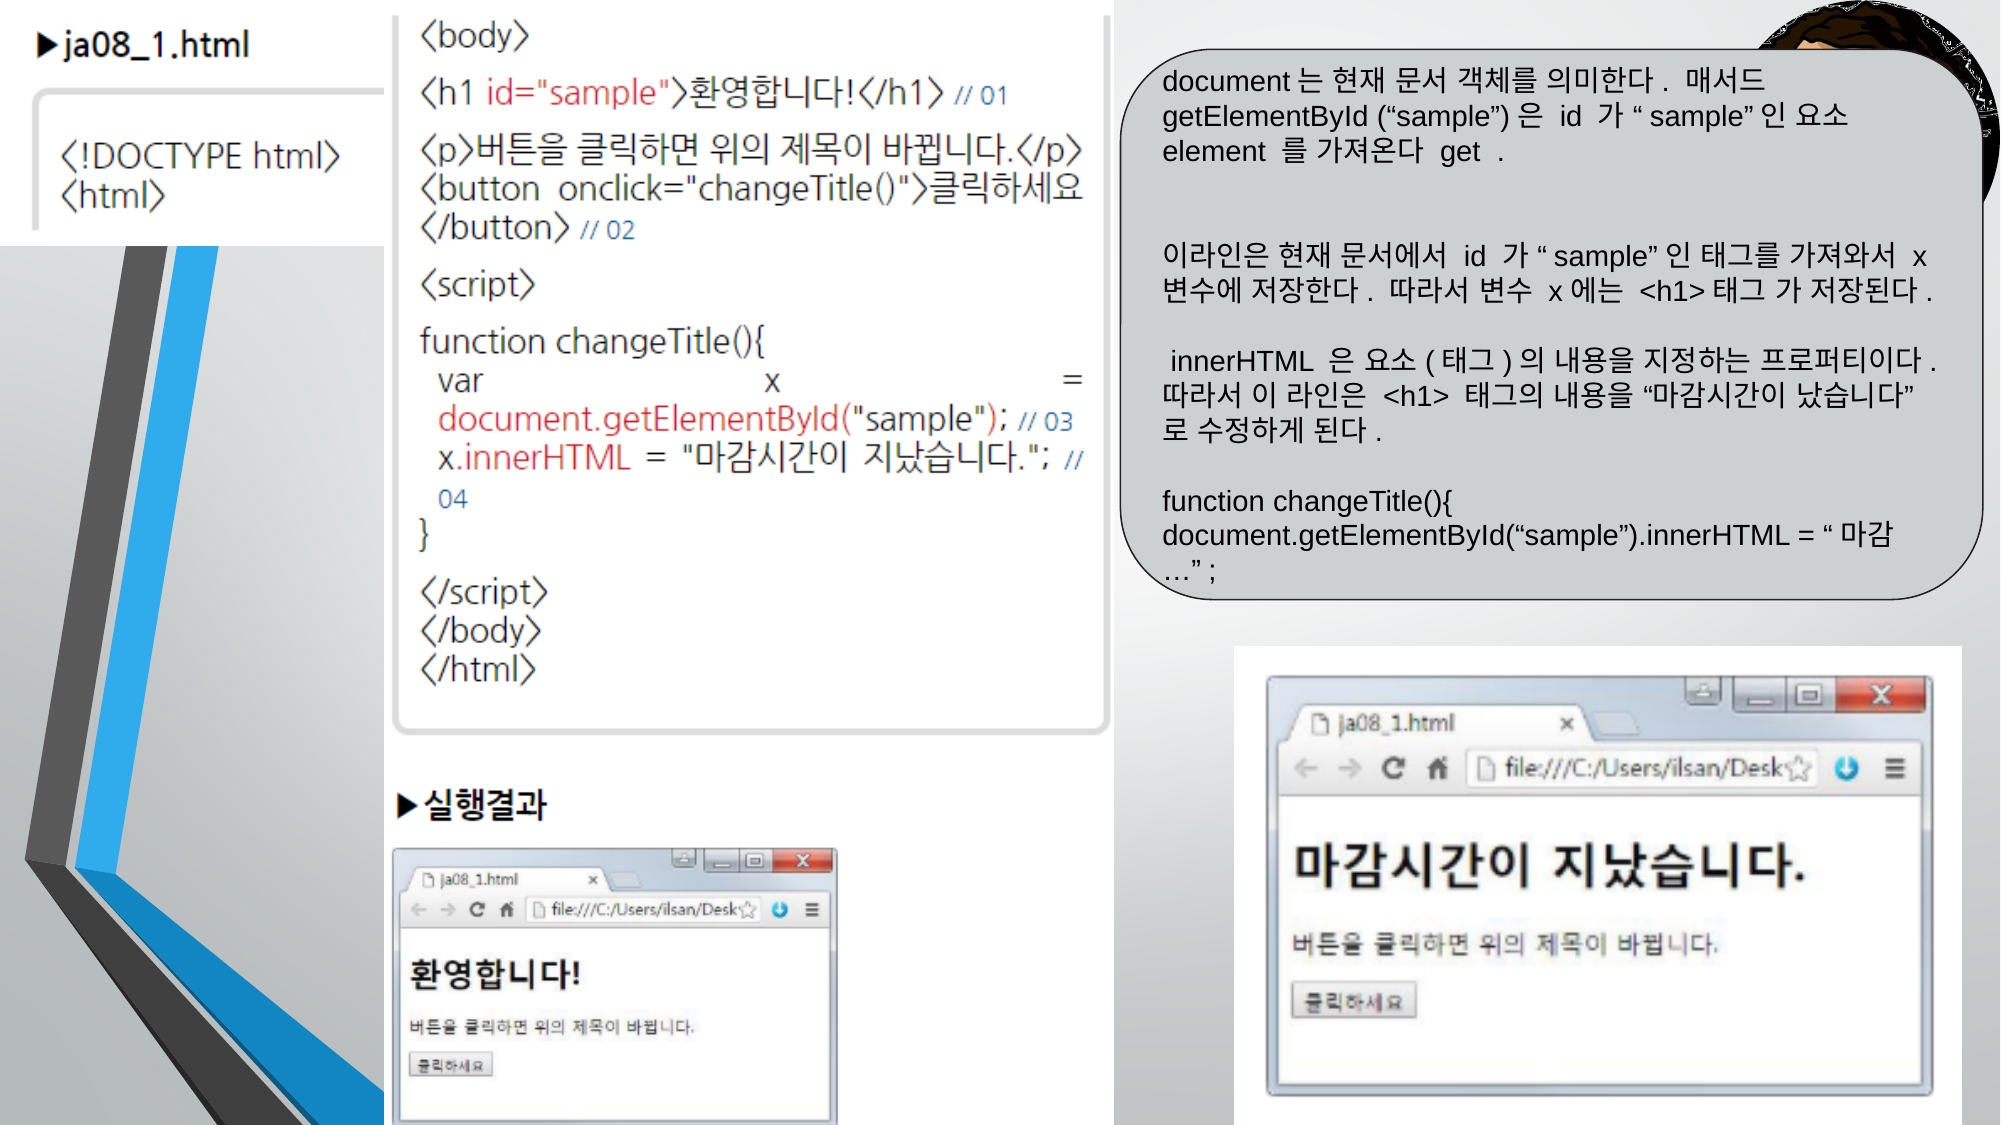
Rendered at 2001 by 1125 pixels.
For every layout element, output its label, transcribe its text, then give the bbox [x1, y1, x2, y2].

text_box document는 현재 문서 객체를 의미한다. 매서드 getElementById (“sample”)은 id 가 “sample”인 요소 element 를 가져온다 get . 이라인은 현재 문서에서 id 가 “sample”인 태그를 가져와서 x 변수에 저장한다. 따라서 변수 x에는 <h1>태그 가 저장된다. innerHTML 은 요소(태그)의 내용을 지정하는 프로퍼티이다. 따라서 이 라인은 <h1> 태그의 내용을 “마감시간이 났습니다”로 수정하게 된다. function changeTitle(){ document.getElementById(“sample”).innerHTML = “마감…”; [1120, 49, 1983, 600]
picture [0, 0, 2001, 1125]
